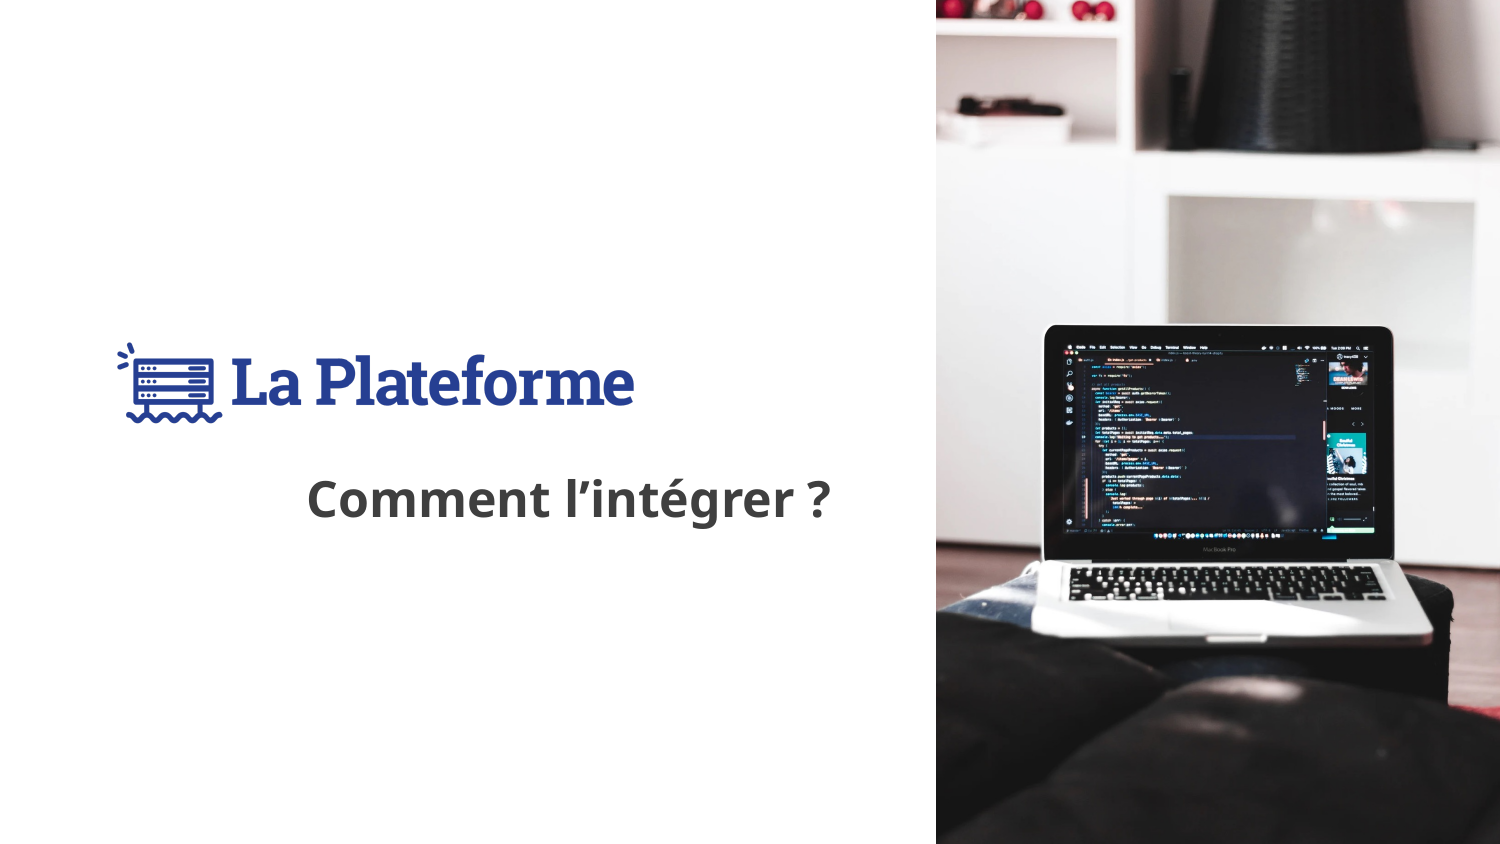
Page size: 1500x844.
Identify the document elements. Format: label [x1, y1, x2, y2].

picture [107, 336, 645, 434]
picture [936, 0, 1500, 844]
